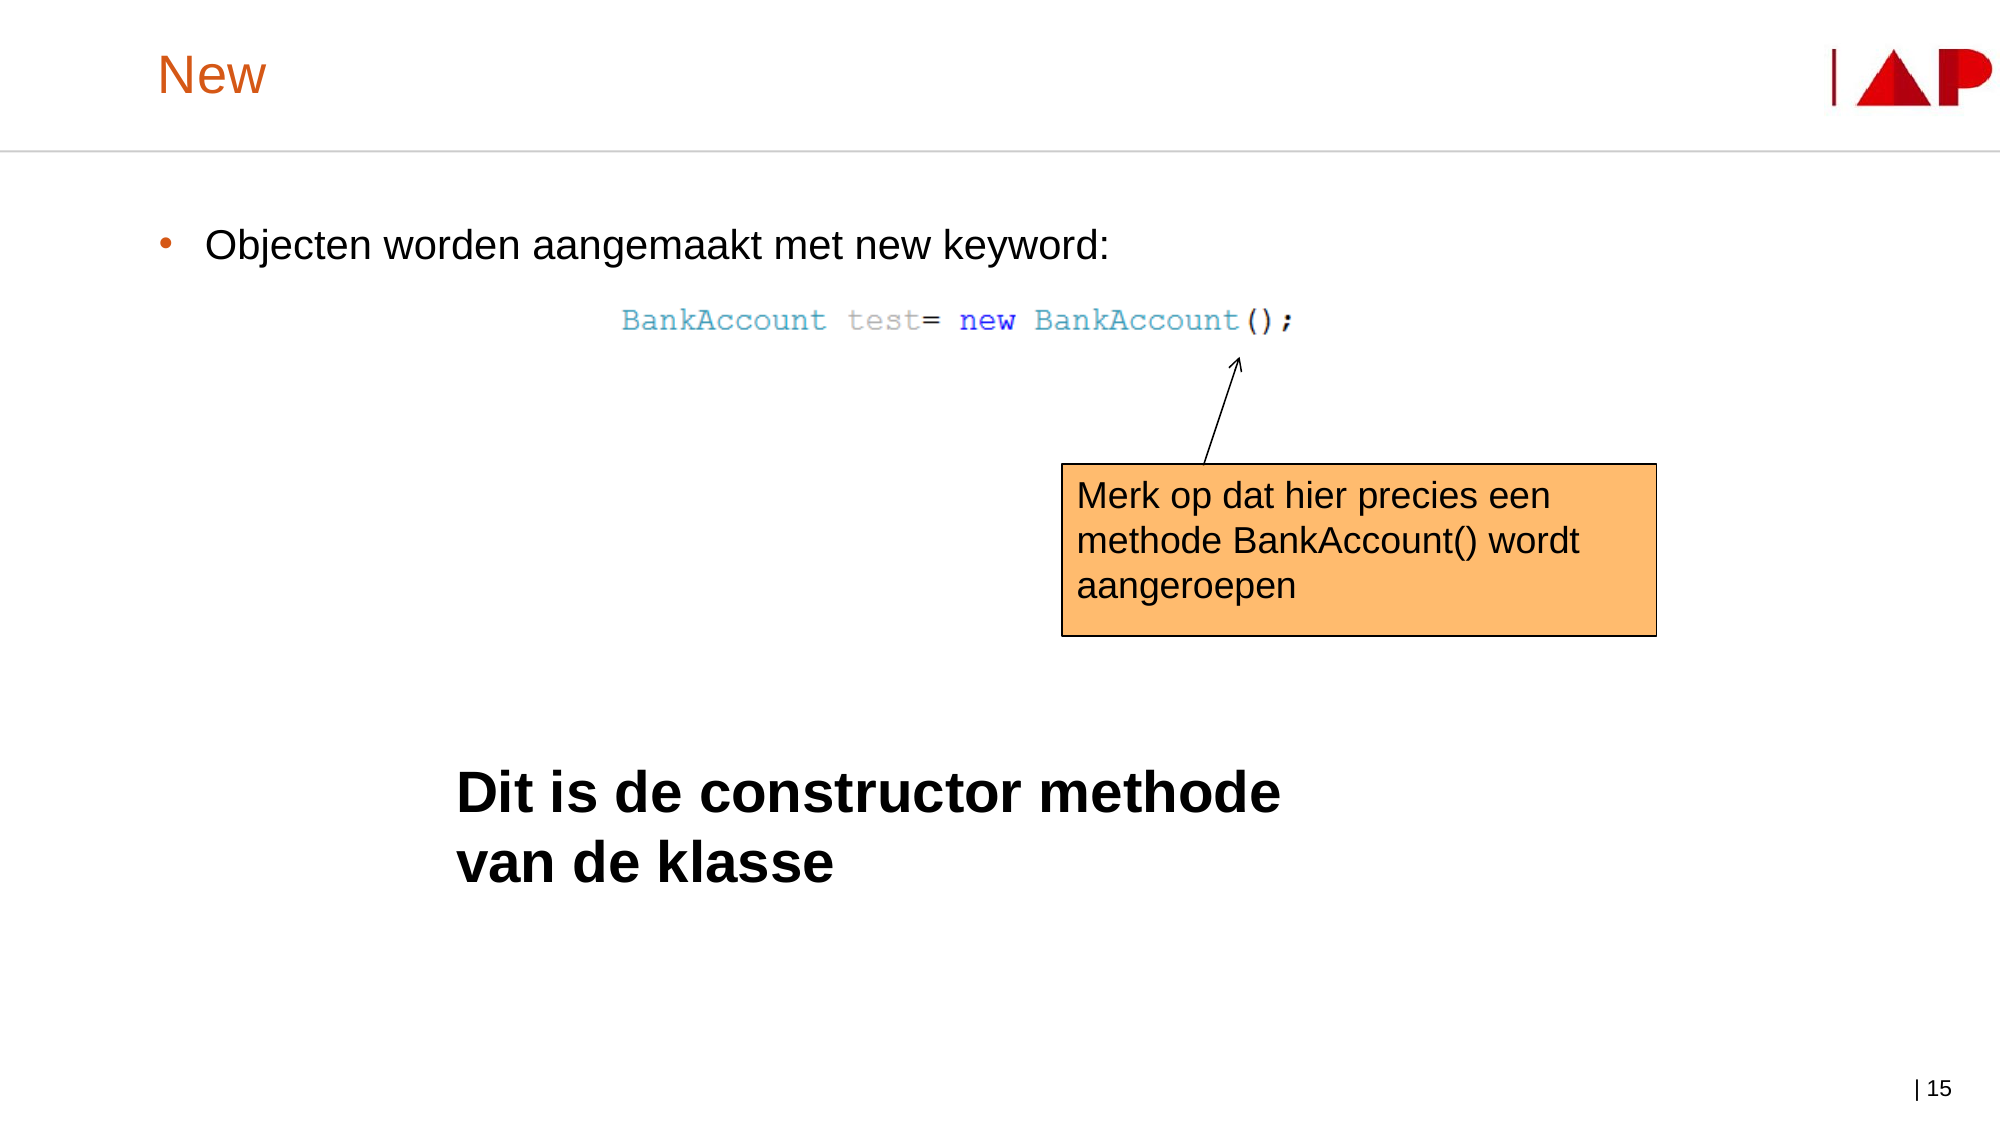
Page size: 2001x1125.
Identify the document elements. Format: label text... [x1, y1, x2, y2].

picture [1843, 10, 2000, 142]
text_box Merk op dat hier precies een methode BankAccount() wordt aangeroepen [1061, 463, 1657, 637]
slide_number | 15 [1425, 1061, 1953, 1113]
title New [157, 0, 1843, 152]
picture [614, 299, 1314, 343]
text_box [1166, 392, 1277, 430]
text_box Dit is de constructor methode van de klasse [441, 746, 1400, 902]
list Objecten worden aangemaakt met new keyword: [157, 217, 1955, 1023]
